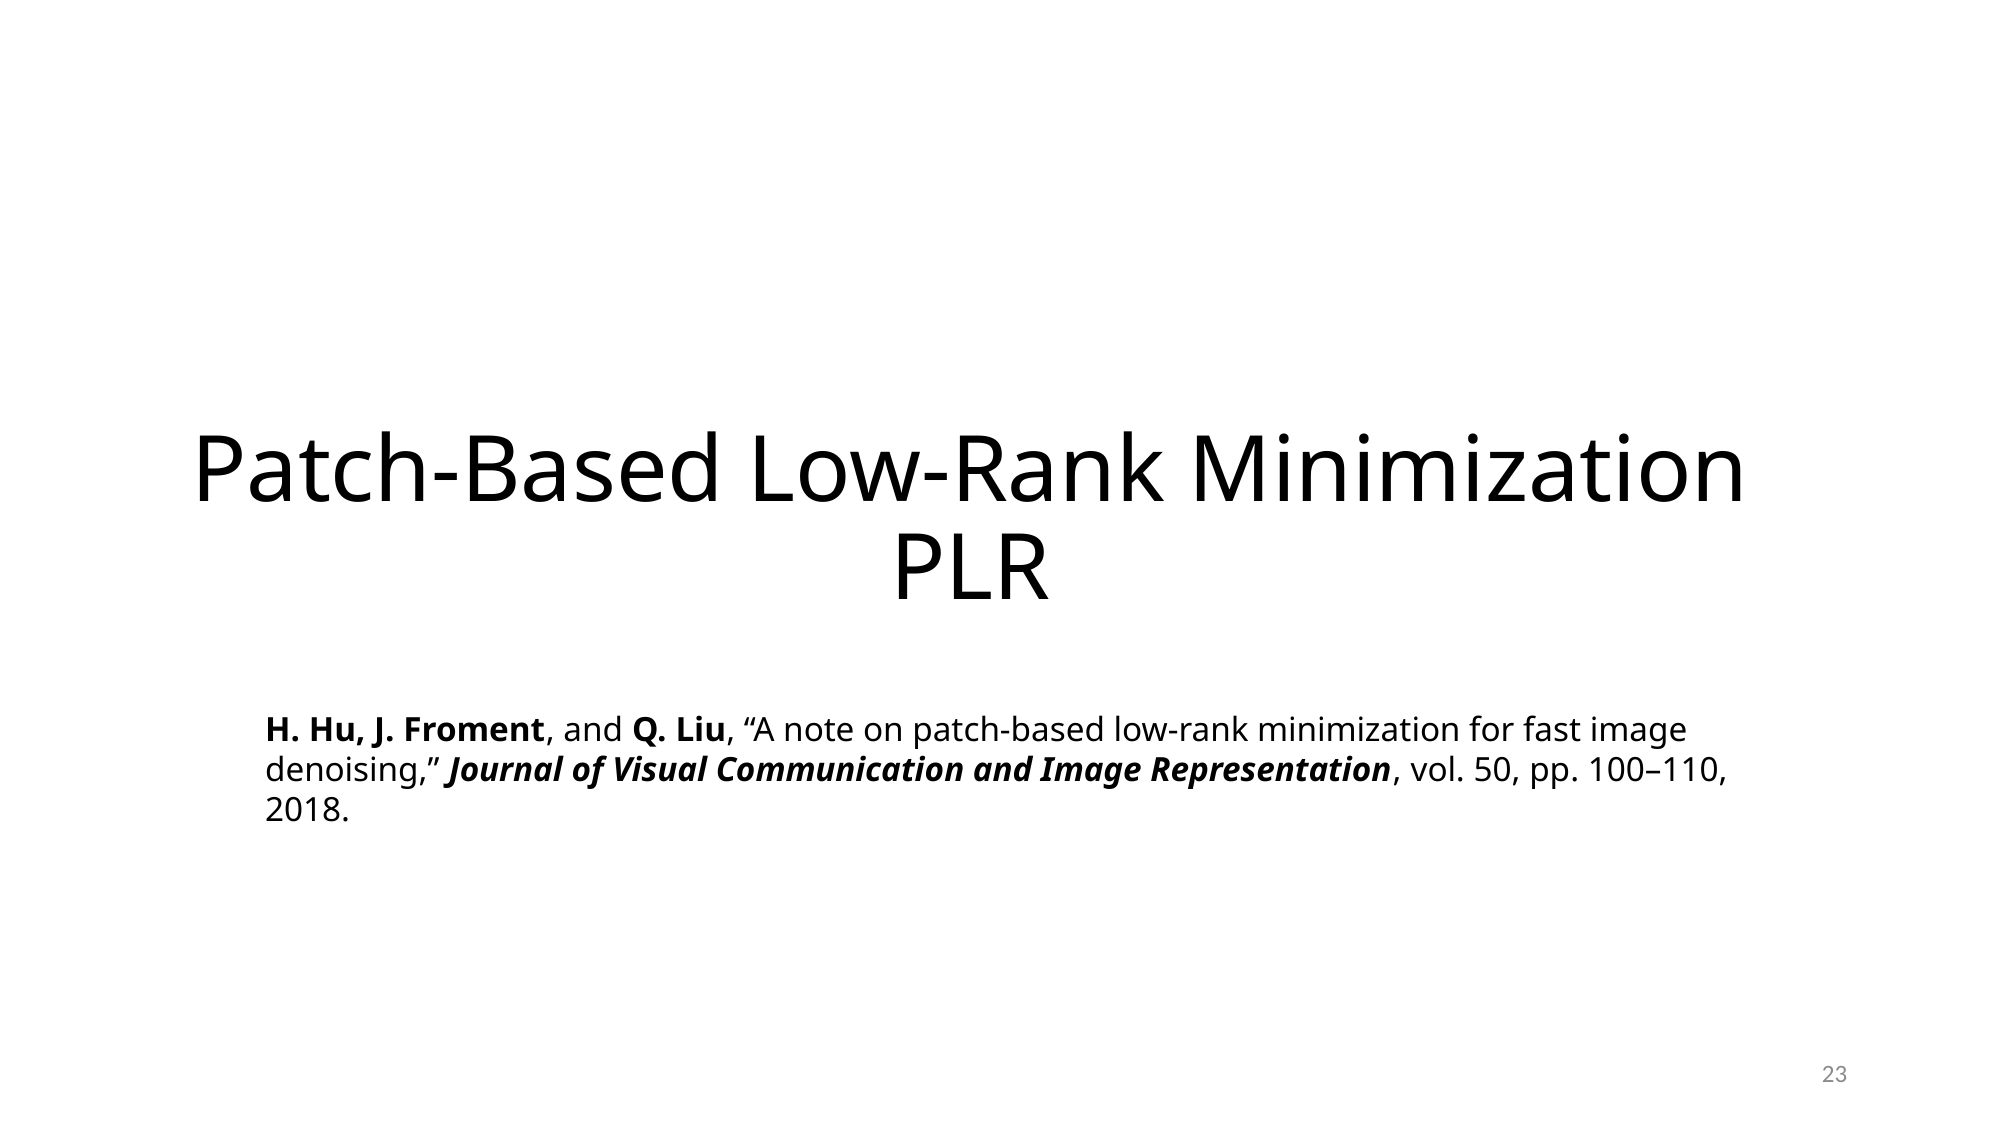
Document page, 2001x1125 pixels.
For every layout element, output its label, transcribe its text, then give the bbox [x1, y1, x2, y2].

slide_number 23 [1412, 1042, 1863, 1103]
text_box H. Hu, J. Froment, and Q. Liu, “A note on patch-based low-rank minimization for fast image denoising,” Journal of Visual Communication and Image Representation, vol. 50, pp. 100–110, 2018. [250, 700, 1773, 835]
title Patch-Based Low-Rank Minimization PLR [108, 412, 1834, 630]
